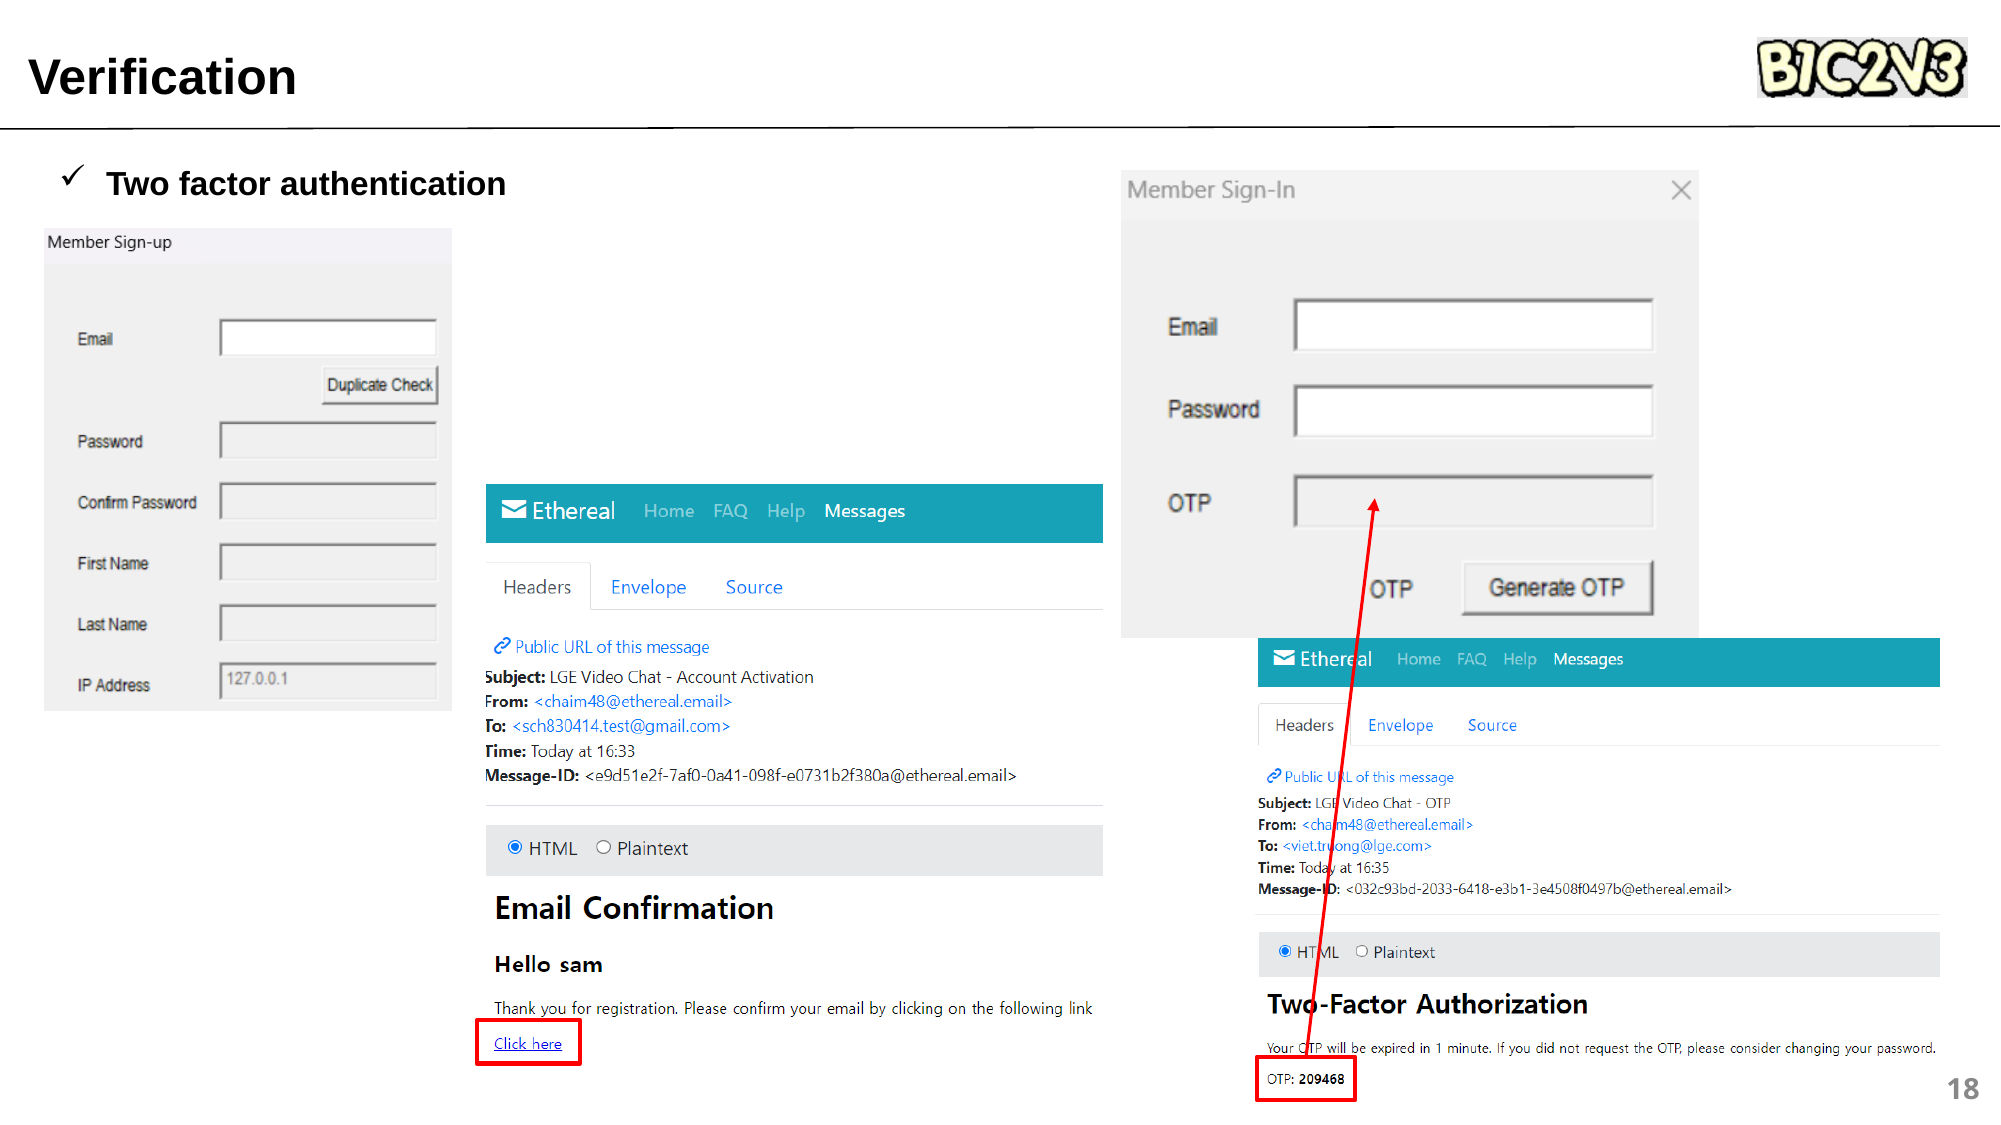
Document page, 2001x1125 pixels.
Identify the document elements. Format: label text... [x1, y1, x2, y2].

picture [44, 228, 452, 711]
text_box Two factor authentication [44, 155, 1262, 210]
picture [1757, 37, 1968, 98]
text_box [1305, 497, 1376, 1057]
text_box [1255, 1096, 1357, 1102]
picture [1121, 169, 1941, 1089]
text_box Verification [12, 37, 877, 113]
text_box [475, 1018, 481, 1066]
picture [485, 484, 1103, 1063]
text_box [0, 125, 2000, 130]
slide_number 18 [1545, 1060, 1995, 1121]
